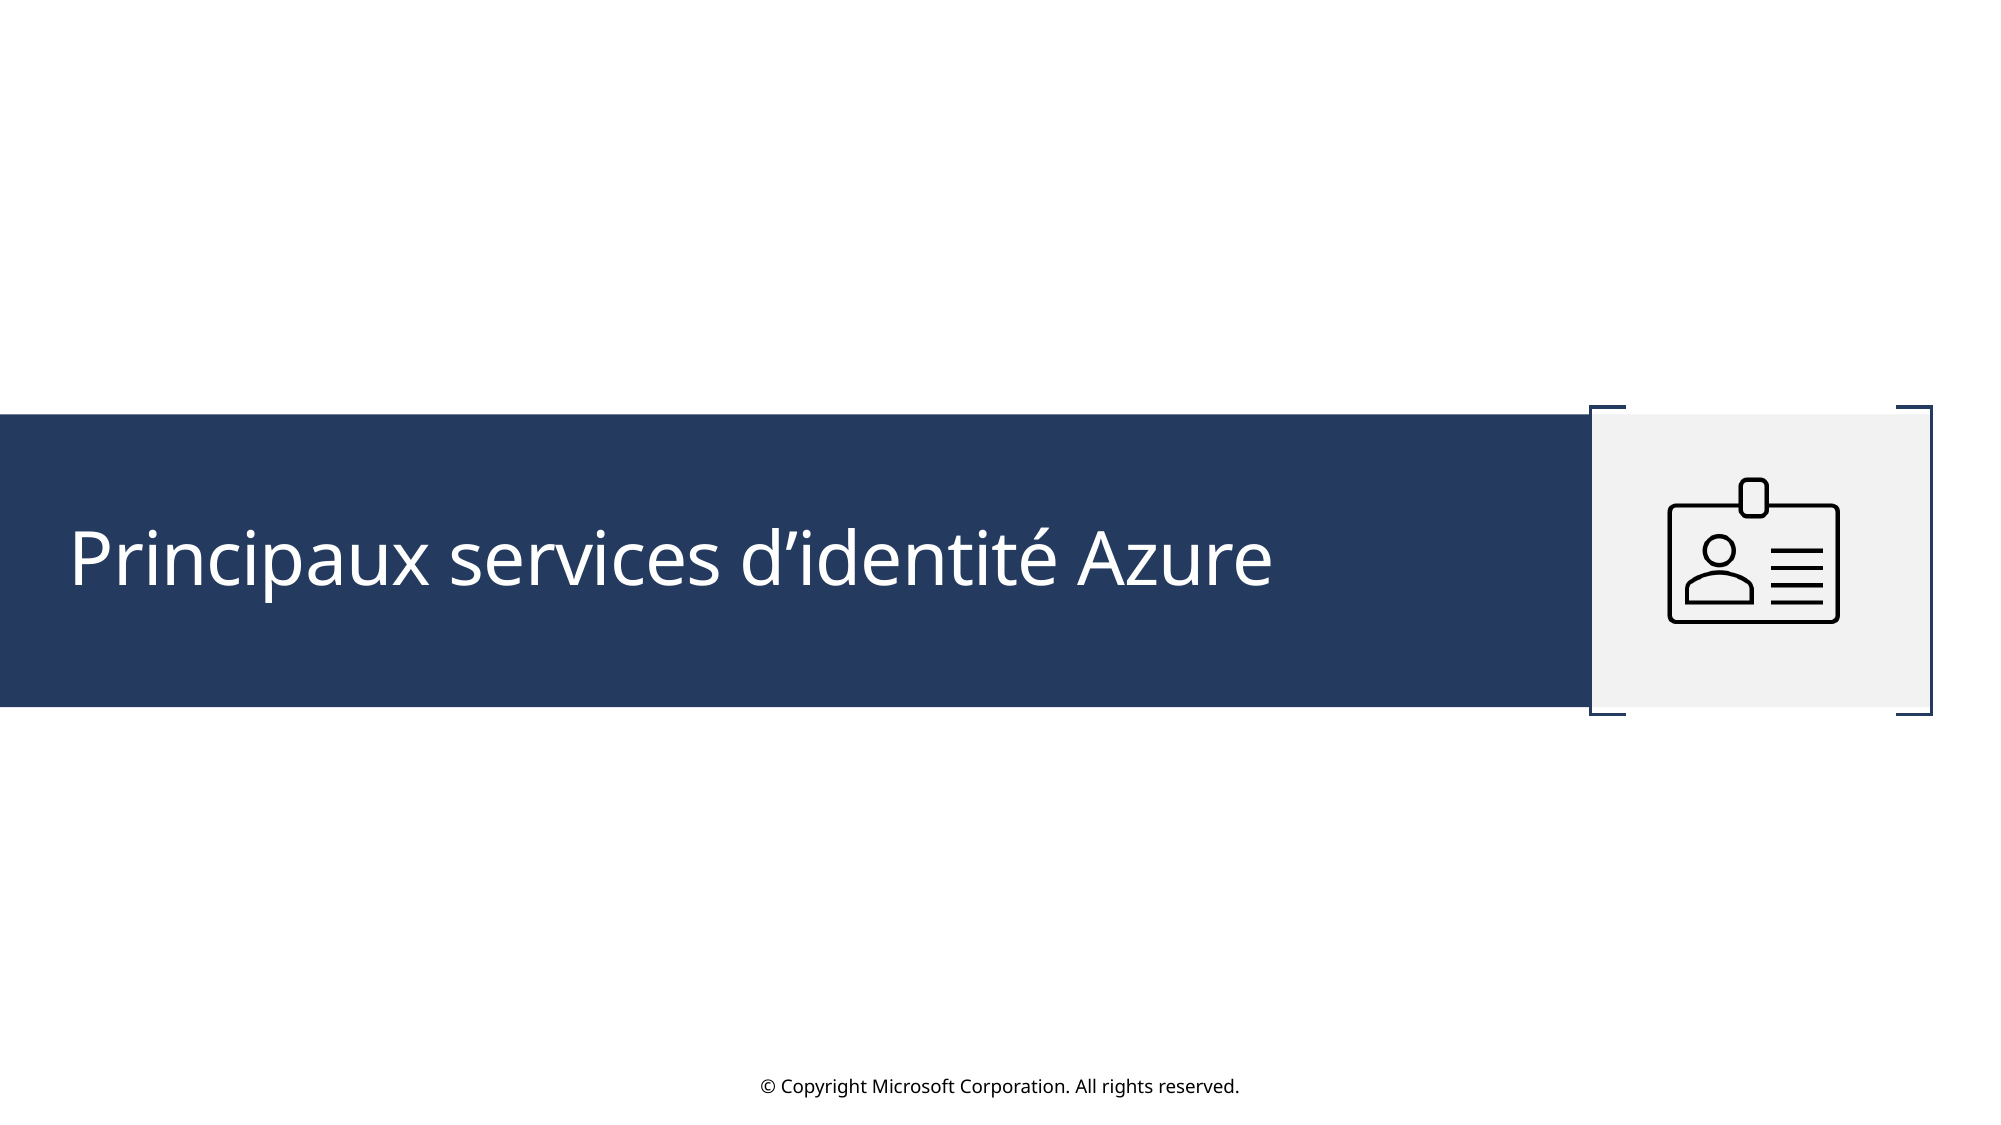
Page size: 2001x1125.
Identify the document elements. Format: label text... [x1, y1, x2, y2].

picture [1650, 447, 1857, 654]
title Principaux services d’identité Azure [68, 414, 1577, 708]
